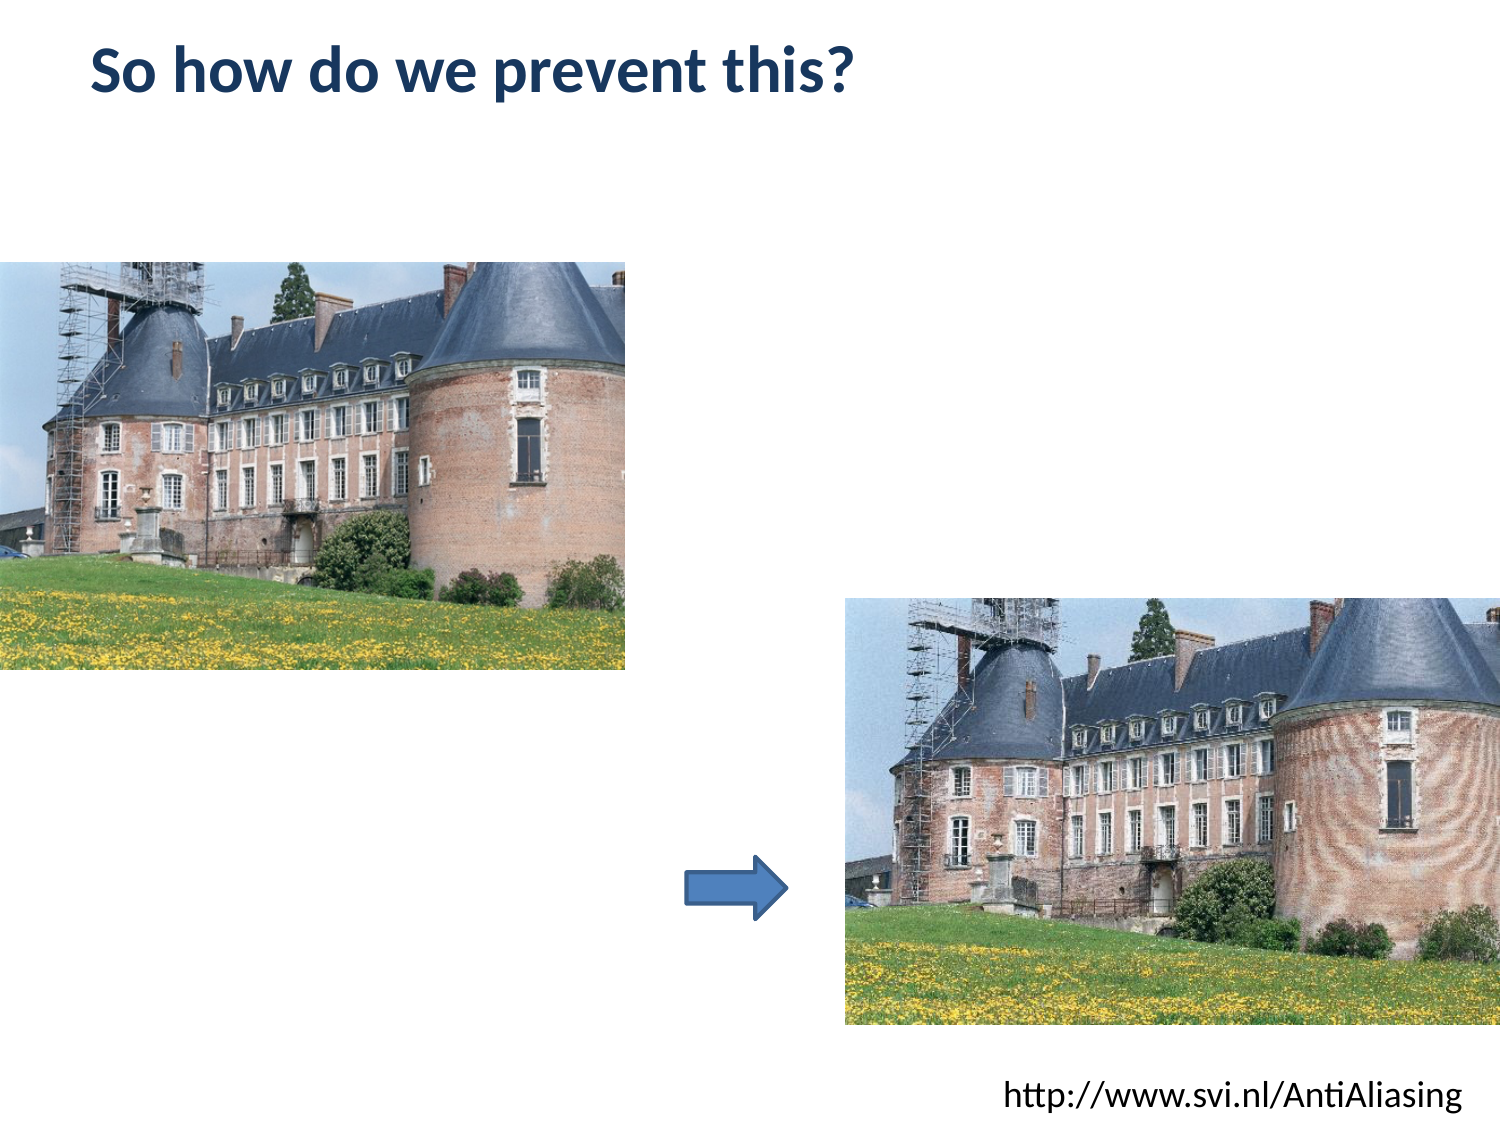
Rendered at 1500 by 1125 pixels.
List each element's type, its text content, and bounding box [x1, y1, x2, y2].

list So how do we prevent this? [75, 18, 1425, 824]
picture [845, 598, 1500, 1026]
text_box http://www.svi.nl/AntiAliasing [988, 1062, 1478, 1123]
picture [0, 262, 625, 670]
text_box [684, 854, 789, 922]
